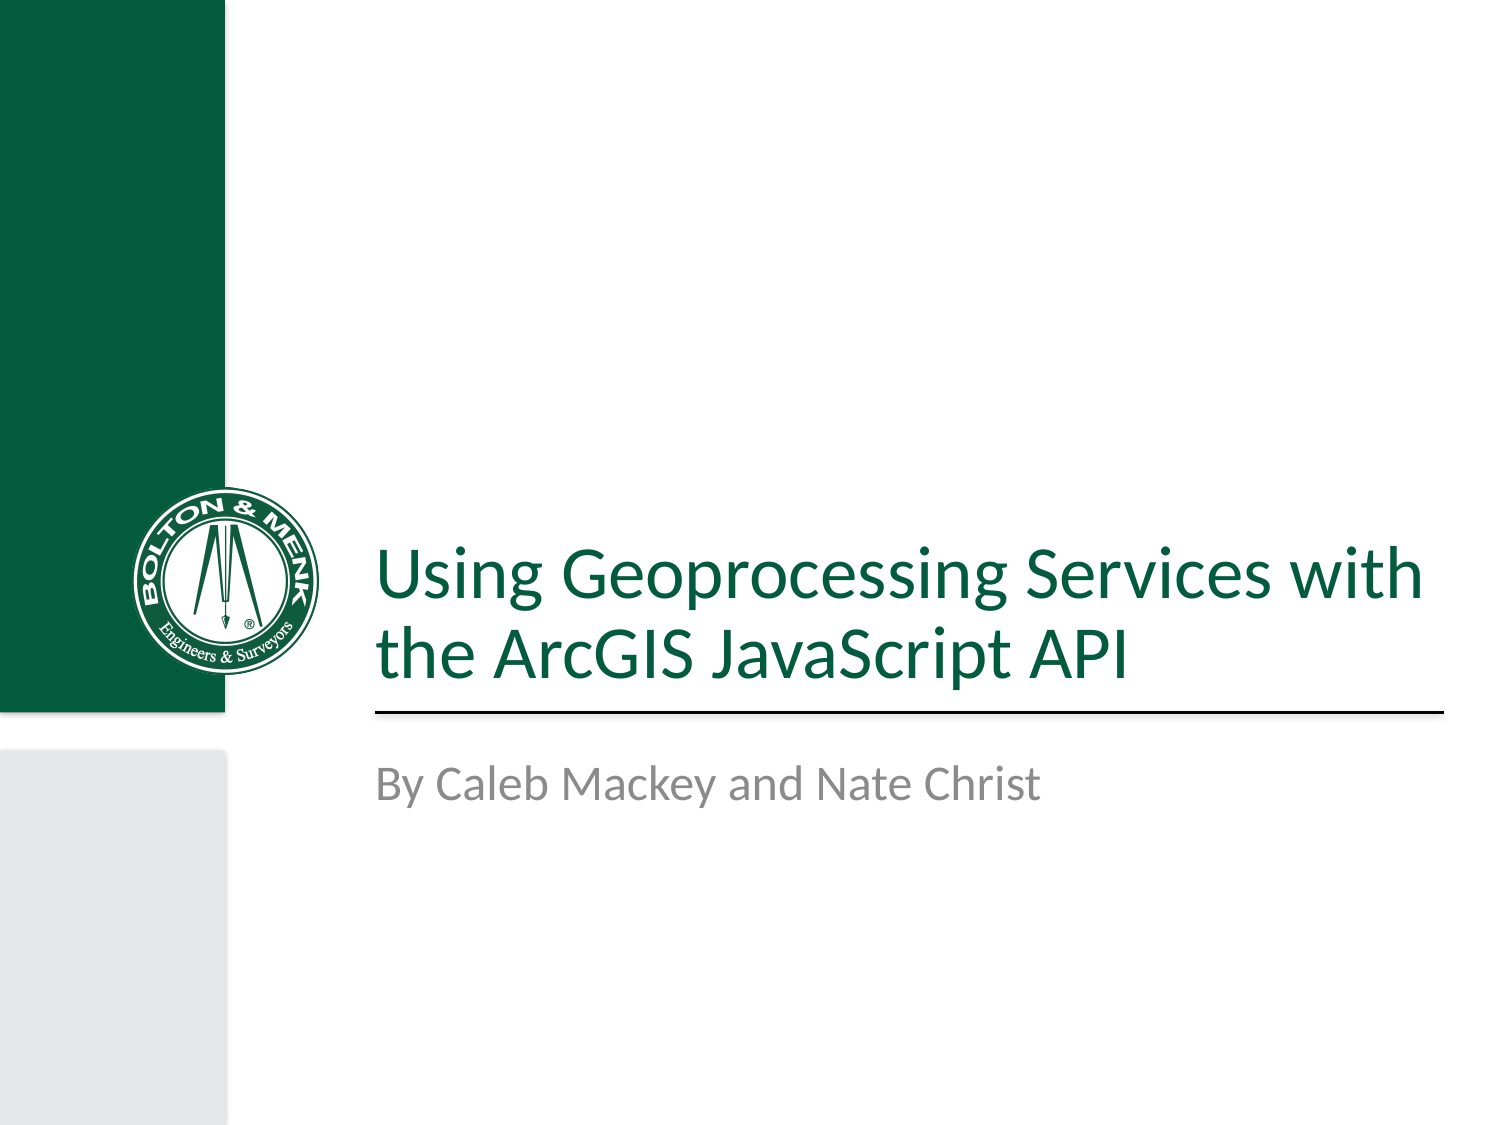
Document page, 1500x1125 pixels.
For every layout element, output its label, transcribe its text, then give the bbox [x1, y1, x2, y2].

picture [131, 487, 319, 675]
subtitle By Caleb Mackey and Nate Christ [375, 750, 1444, 815]
title Using Geoprocessing Services with the ArcGIS JavaScript API [375, 516, 1444, 694]
